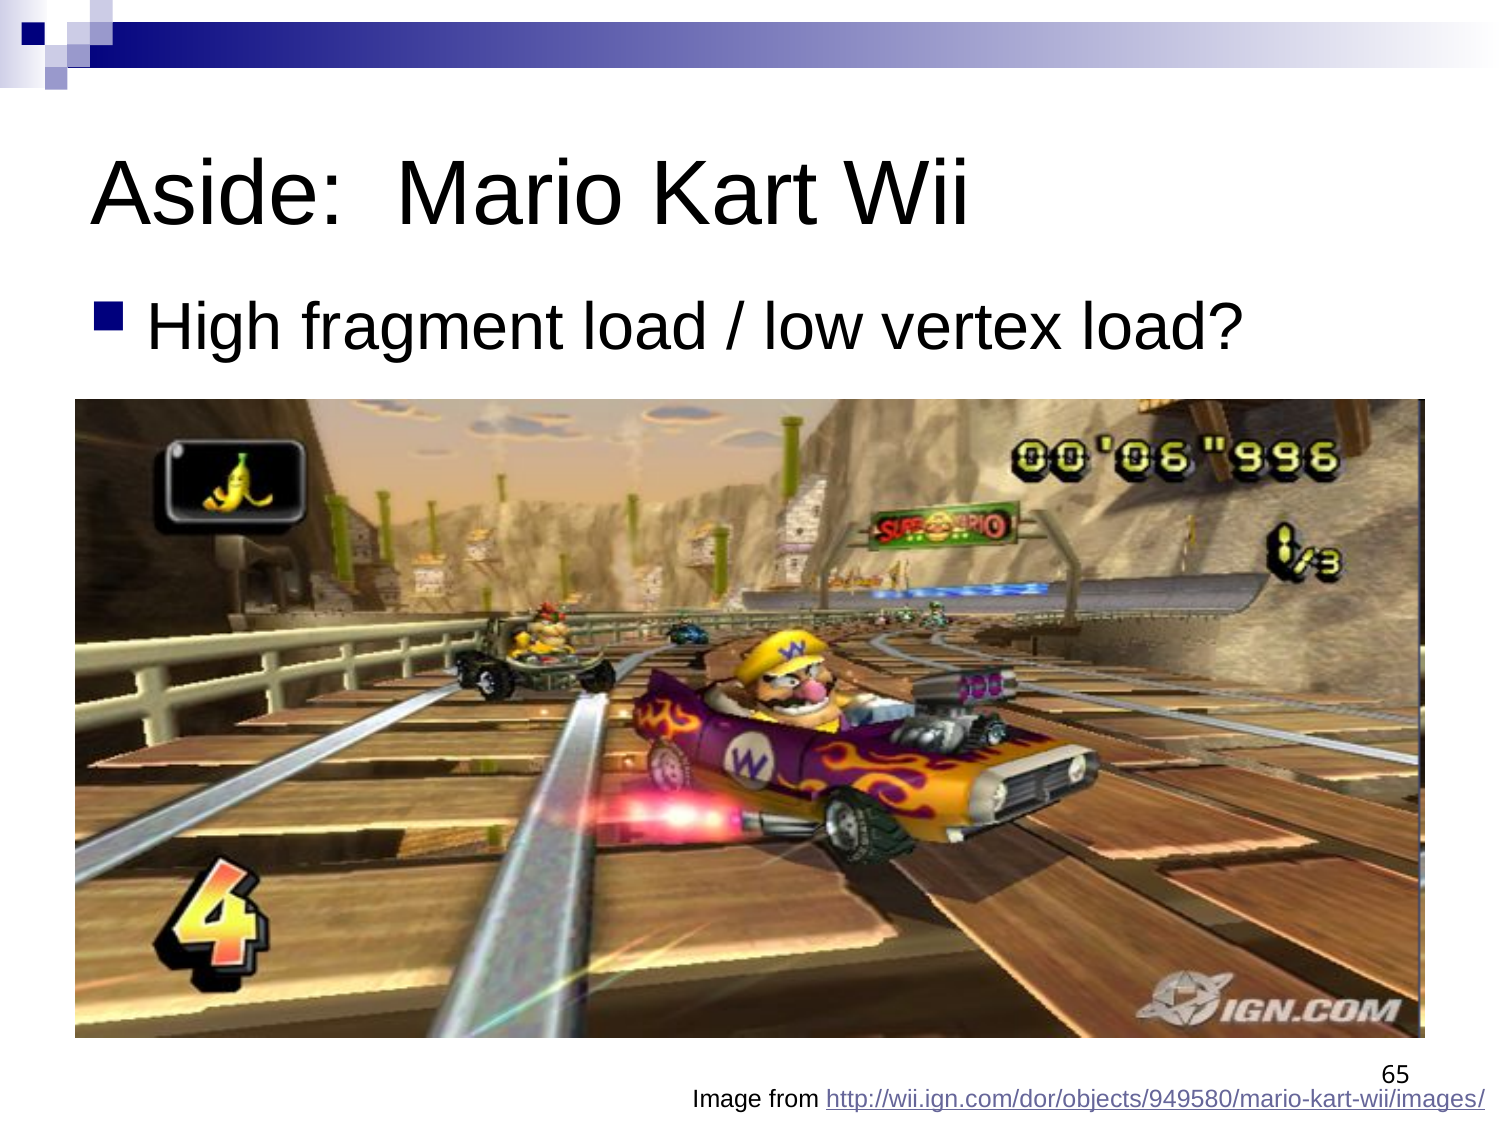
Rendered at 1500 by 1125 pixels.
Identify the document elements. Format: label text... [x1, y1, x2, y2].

text_box High fragment load / low vertex load? [74, 275, 1425, 399]
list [74, 399, 1426, 1038]
slide_number 65 [1074, 1045, 1425, 1100]
title Aside: Mario Kart Wii [75, 75, 1425, 275]
text_box Image from http://wii.ign.com/dor/objects/949580/mario-kart-wii/images/ [0, 1074, 1500, 1120]
